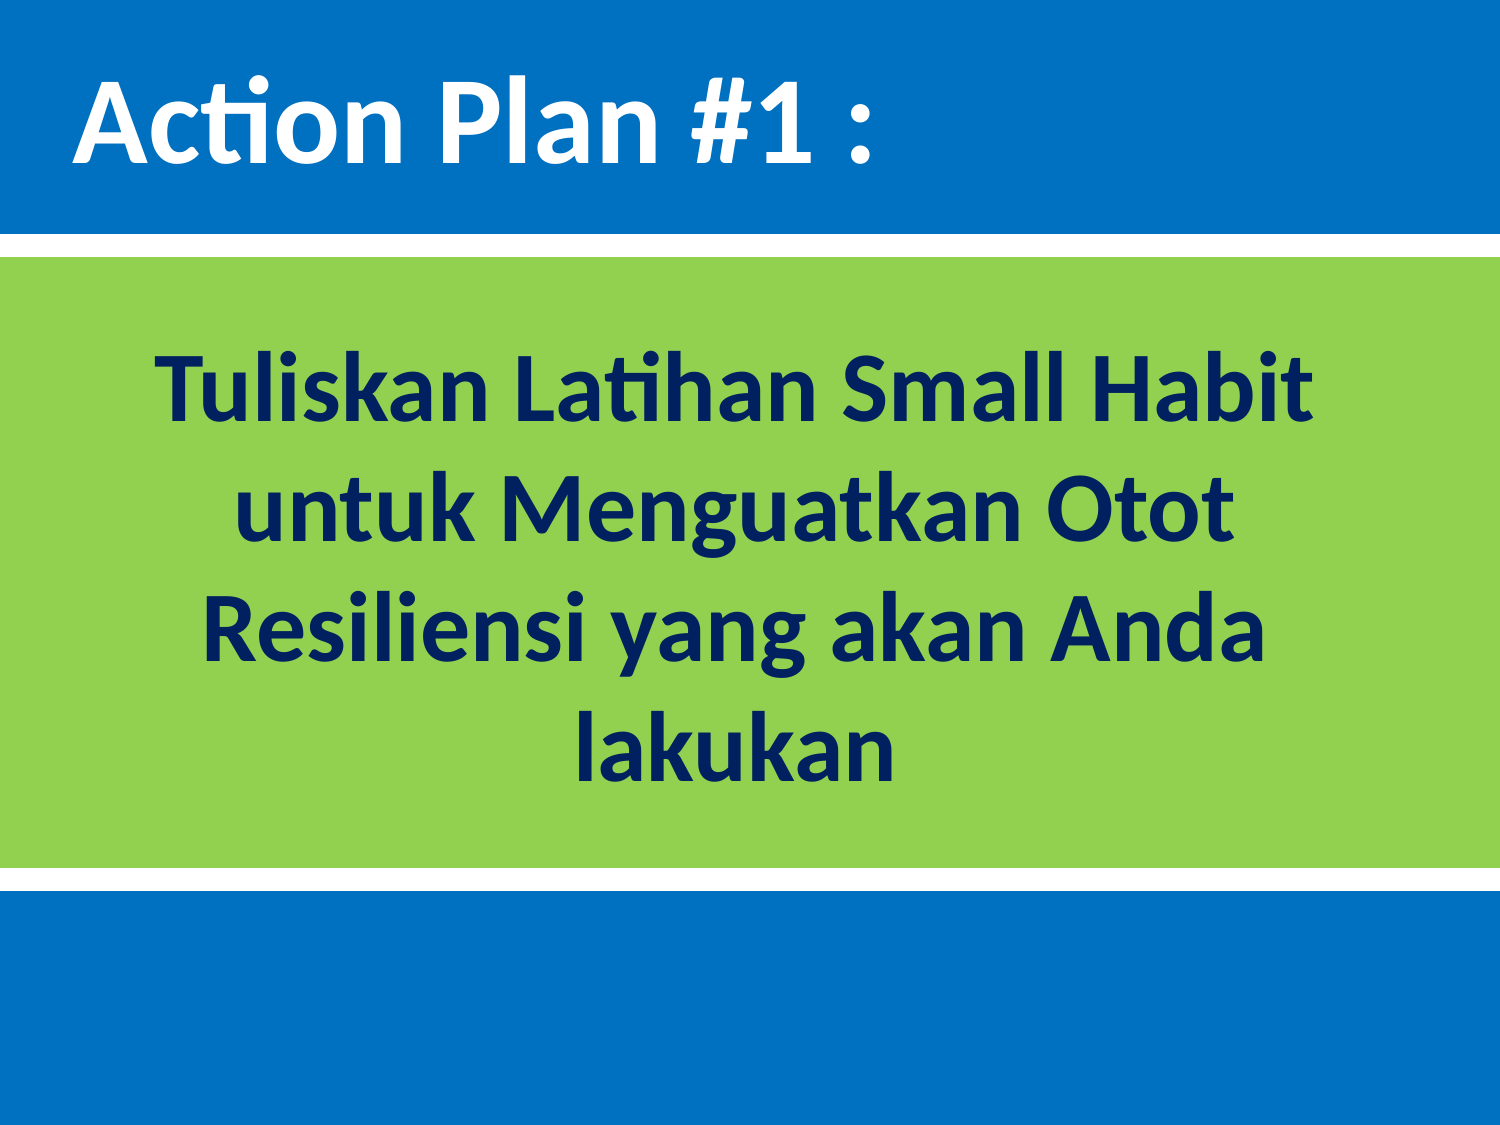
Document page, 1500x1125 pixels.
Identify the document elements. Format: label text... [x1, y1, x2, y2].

text_box [0, 891, 1500, 1125]
text_box Action Plan #1 : [57, 31, 894, 196]
text_box [0, 0, 1500, 234]
text_box Tuliskan Latihan Small Habit untuk Menguatkan Otot Resiliensi yang akan Anda lakukan [53, 314, 1418, 809]
text_box [0, 257, 1500, 868]
